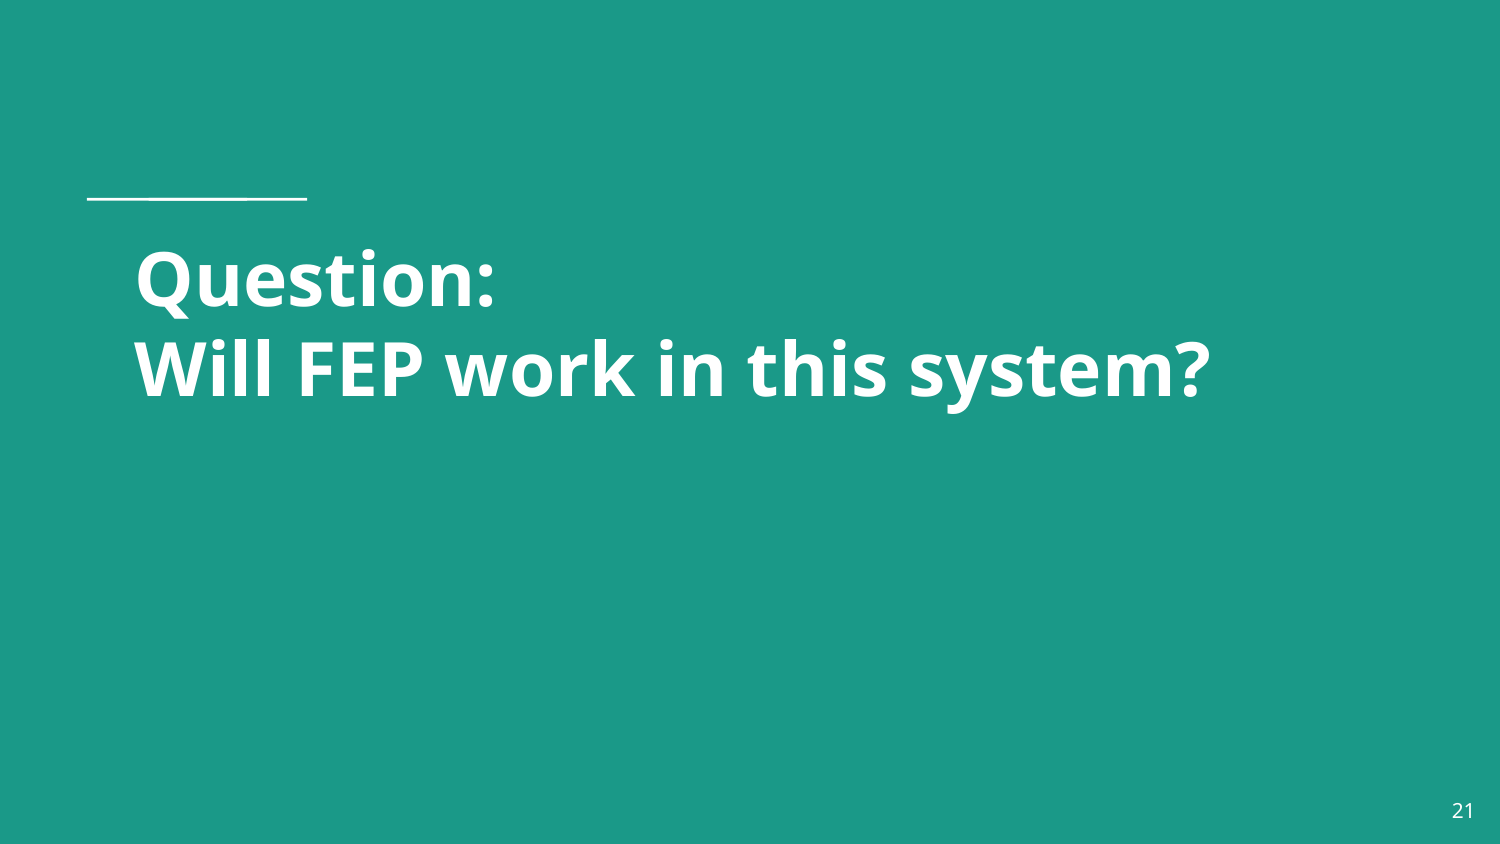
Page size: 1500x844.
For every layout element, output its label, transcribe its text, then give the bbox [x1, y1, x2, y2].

slide_number ‹#› [1400, 779, 1491, 844]
title Question: Will FEP work in this system? [119, 216, 1381, 466]
